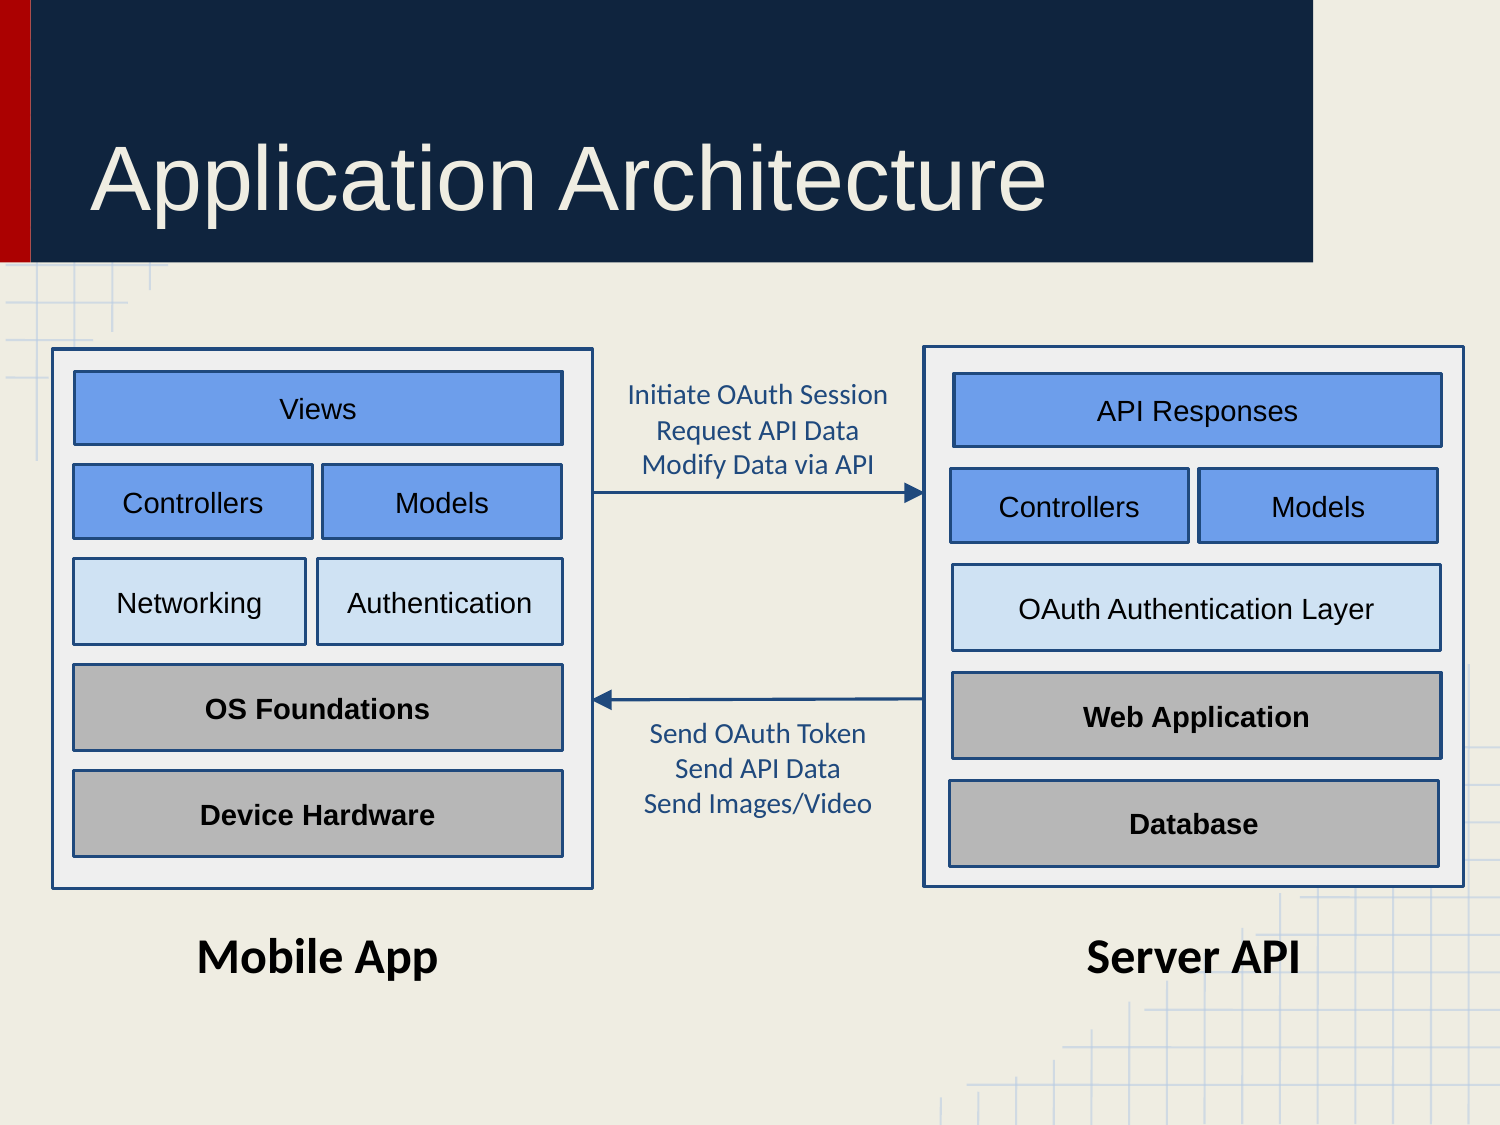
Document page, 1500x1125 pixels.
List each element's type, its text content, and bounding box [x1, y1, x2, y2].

text_box Server API [949, 910, 1439, 997]
text_box API Responses [954, 373, 1442, 447]
text_box OAuth Authentication Layer [952, 564, 1441, 651]
text_box Send OAuth Token Send API Data Send Images/Video [601, 708, 916, 836]
text_box Initiate OAuth Session Request API Data Modify Data via API [591, 360, 925, 481]
text_box [924, 346, 1464, 887]
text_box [949, 468, 1439, 543]
text_box Device Hardware [73, 770, 563, 857]
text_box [73, 464, 562, 539]
title Application Architecture [75, 22, 1276, 244]
text_box Networking [73, 558, 306, 645]
text_box Database [949, 780, 1439, 867]
text_box OS Foundations [73, 664, 563, 751]
text_box Views [74, 371, 562, 445]
text_box Web Application [952, 672, 1442, 759]
text_box [52, 349, 593, 889]
text_box Mobile App [73, 910, 563, 997]
text_box Authentication [317, 558, 563, 645]
